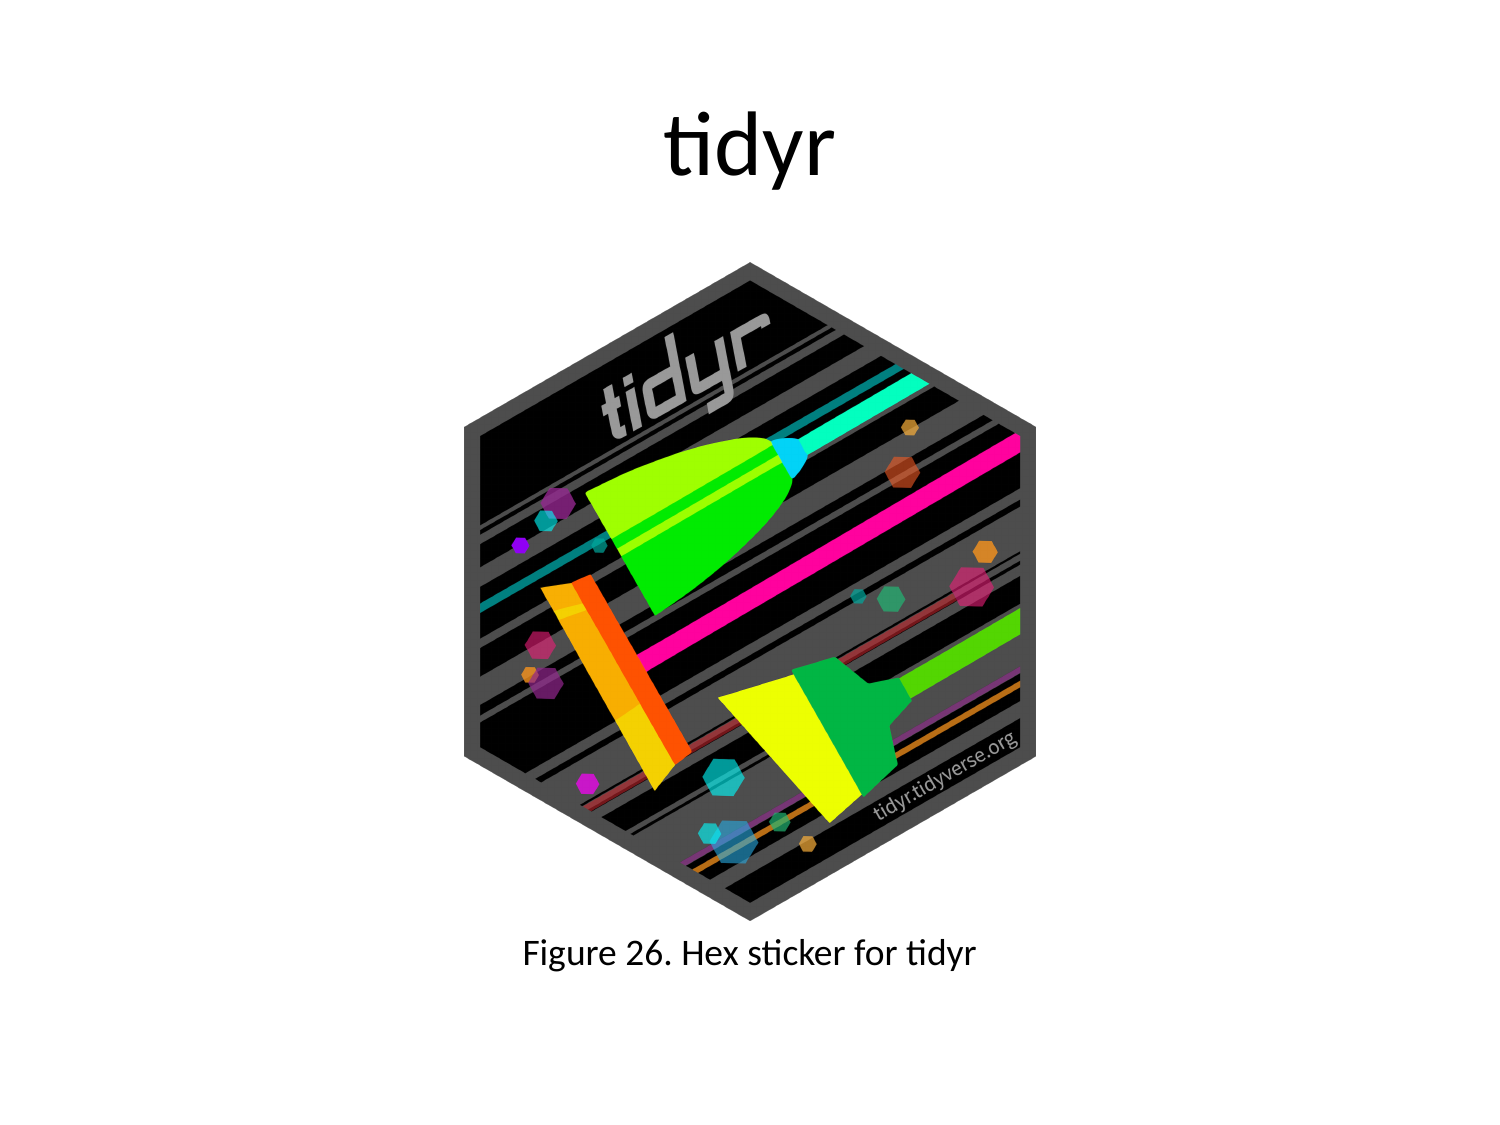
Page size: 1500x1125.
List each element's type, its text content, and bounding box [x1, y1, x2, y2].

title tidyr [75, 45, 1425, 233]
text_box Figure 26. Hex sticker for tidyr [74, 920, 1425, 1005]
picture [464, 262, 1036, 921]
